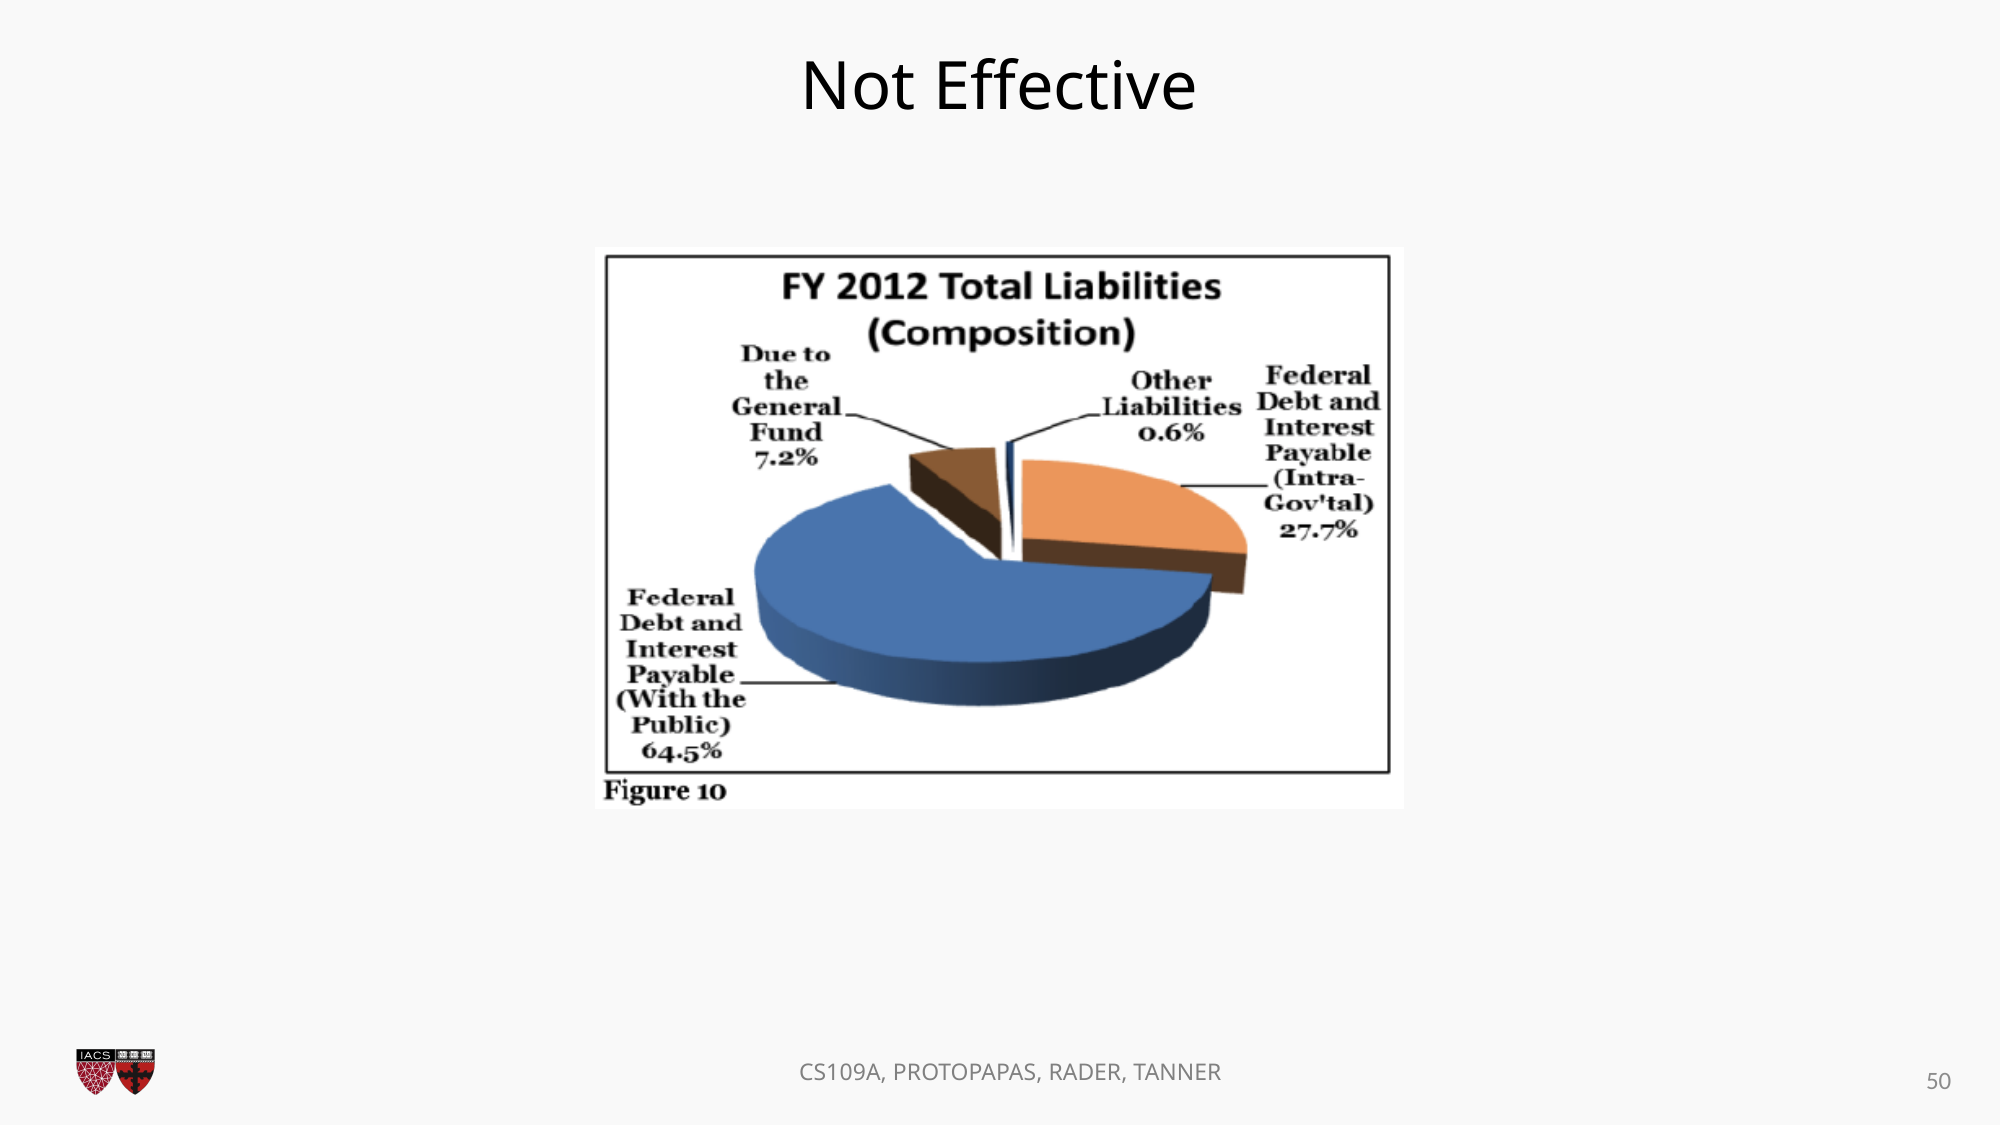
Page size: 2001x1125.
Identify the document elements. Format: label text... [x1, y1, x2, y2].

picture [595, 247, 1405, 809]
text_box Not Effective [57, 35, 1943, 162]
picture [75, 1049, 155, 1095]
slide_number 49 [1500, 1050, 1967, 1110]
